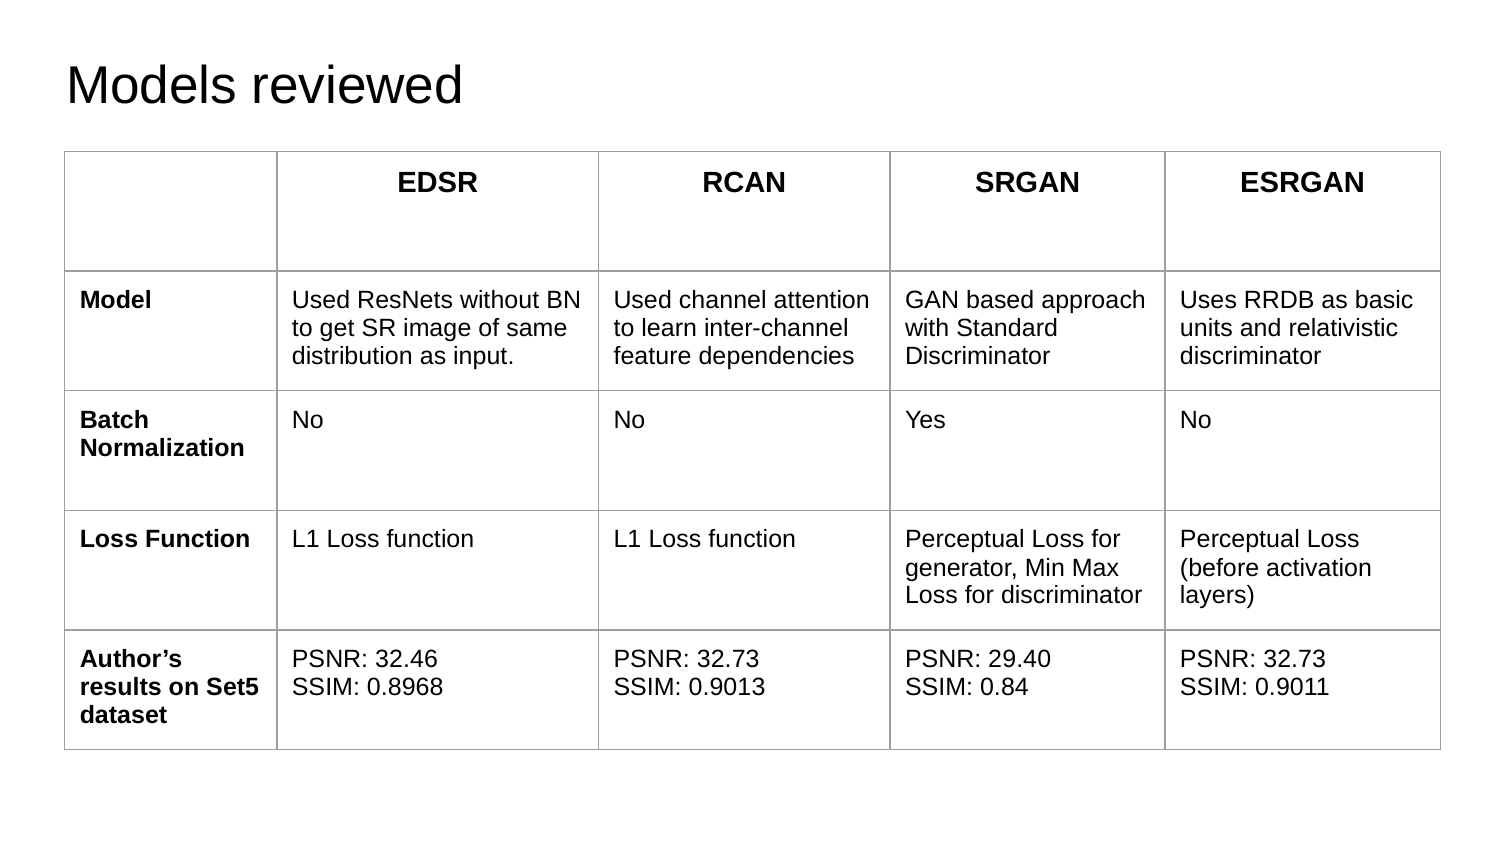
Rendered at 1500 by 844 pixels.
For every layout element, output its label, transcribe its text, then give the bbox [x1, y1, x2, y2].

table_cell Model [65, 272, 276, 390]
table_cell Perceptual Loss (before activation layers) [1166, 511, 1440, 629]
table_cell PSNR: 32.46 SSIM: 0.8968 [278, 631, 598, 749]
table_header SRGAN [891, 152, 1164, 270]
table_cell Perceptual Loss for generator, Min Max Loss for discriminator [891, 511, 1164, 629]
table_cell No [599, 391, 889, 510]
table_header RCAN [599, 152, 889, 270]
table_cell PSNR: 32.73 SSIM: 0.9013 [599, 631, 889, 749]
table_cell Used ResNets without BN to get SR image of same distribution as input. [278, 272, 598, 390]
table_cell No [1166, 391, 1440, 510]
table_cell L1 Loss function [278, 511, 598, 629]
title Models reviewed [51, 35, 1449, 130]
table_cell L1 Loss function [599, 511, 889, 629]
table_cell Author’s results on Set5 dataset [65, 631, 276, 749]
table_header [65, 152, 276, 270]
table_cell GAN based approach with Standard Discriminator [891, 272, 1164, 390]
table_cell Batch Normalization [65, 391, 276, 510]
table_cell PSNR: 32.73 SSIM: 0.9011 [1166, 631, 1440, 749]
table_header EDSR [278, 152, 598, 270]
table_cell Used channel attention to learn inter-channel feature dependencies [599, 272, 889, 390]
table_cell No [278, 391, 598, 510]
table_cell Yes [891, 391, 1164, 510]
table_cell PSNR: 29.40 SSIM: 0.84 [891, 631, 1164, 749]
table_cell Loss Function [65, 511, 276, 629]
table_header ESRGAN [1166, 152, 1440, 270]
table_cell Uses RRDB as basic units and relativistic discriminator [1166, 272, 1440, 390]
